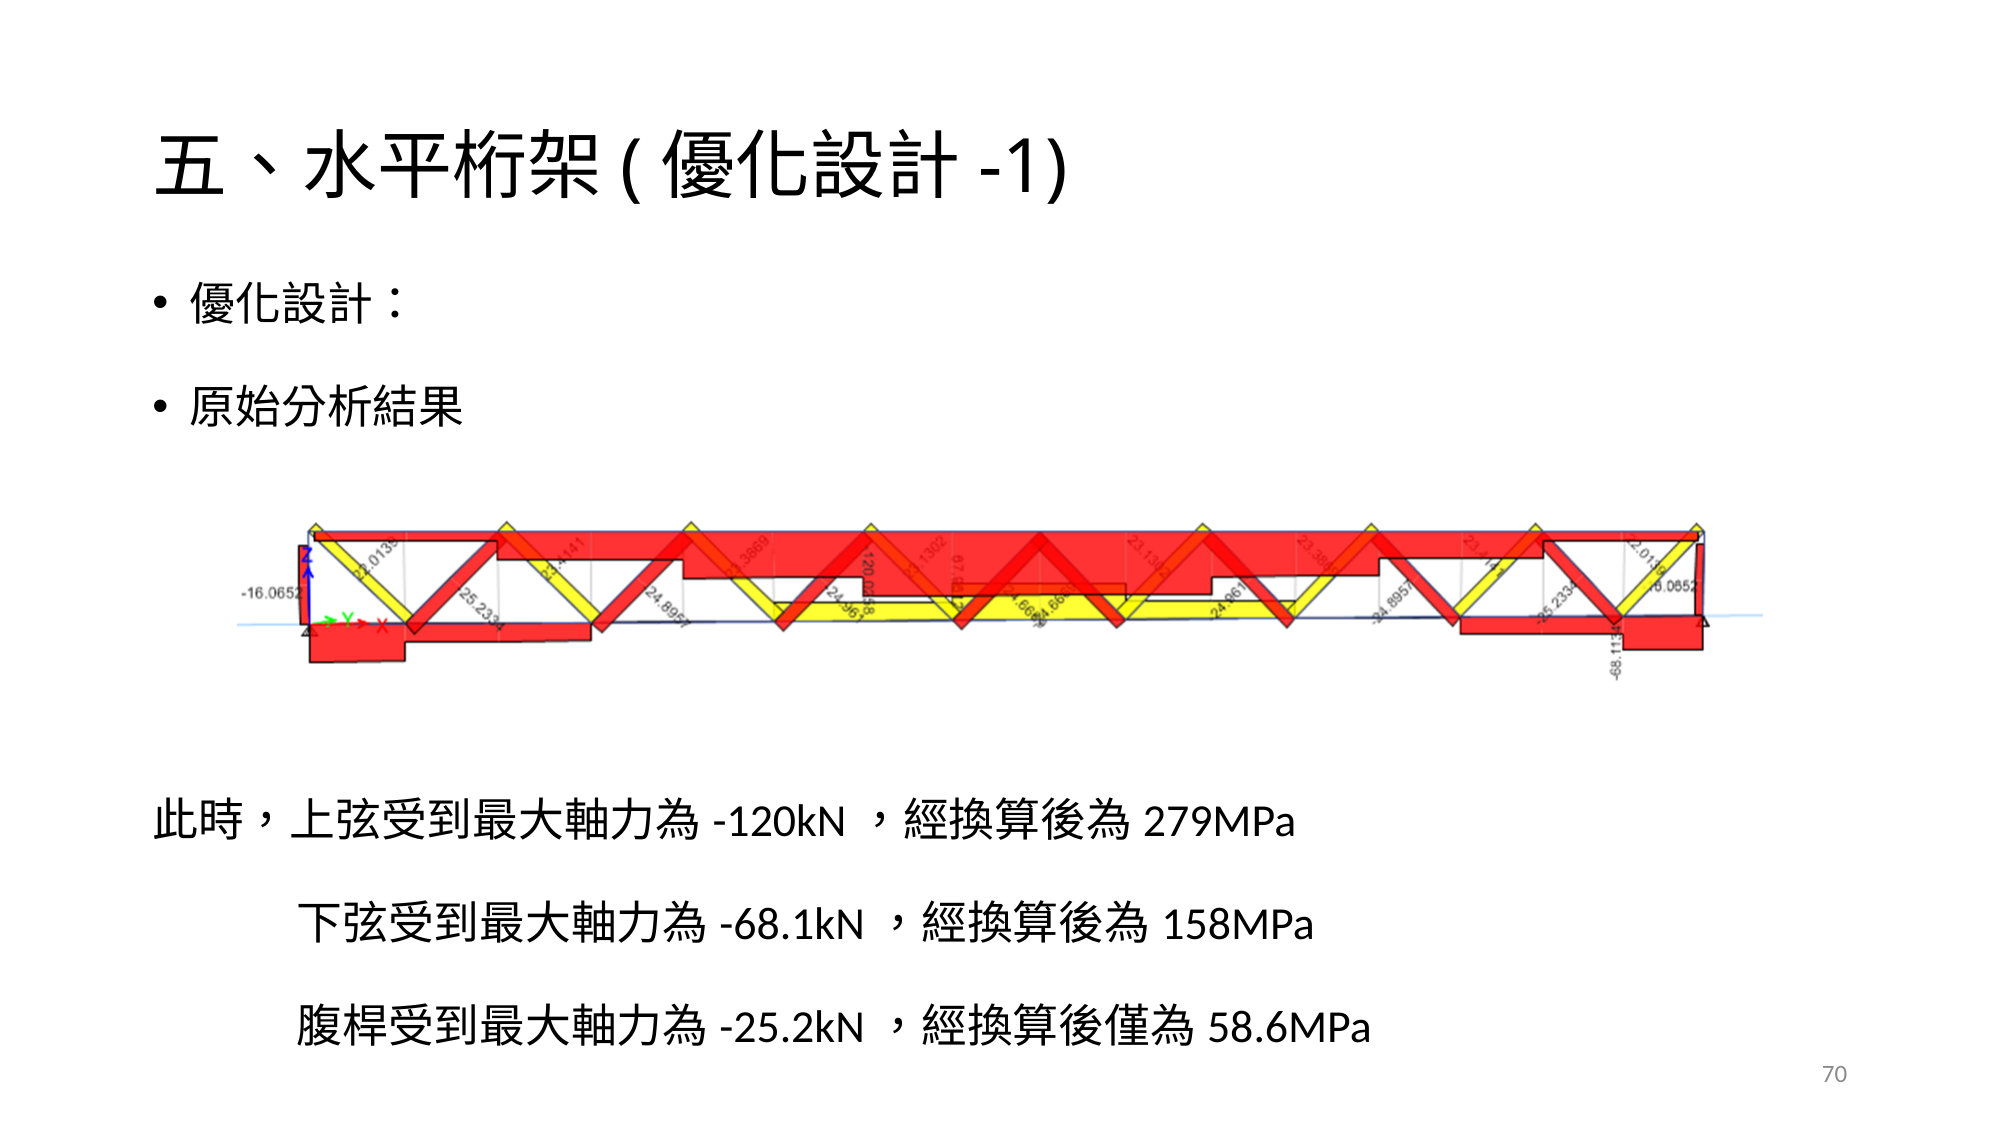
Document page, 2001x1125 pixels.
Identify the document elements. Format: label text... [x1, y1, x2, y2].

list 優化設計： 原始分析結果 此時，上弦受到最大軸力為-120kN，經換算後為279MPa 下弦受到最大軸力為-68.1kN，經換算後為158MPa 腹桿受到最大軸力為-25.2kN，經換算後僅為58.6MPa [137, 239, 1863, 1103]
slide_number 70 [1412, 1042, 1863, 1103]
picture [237, 496, 1763, 690]
title 五、水平桁架(優化設計-1) [137, 59, 1863, 239]
